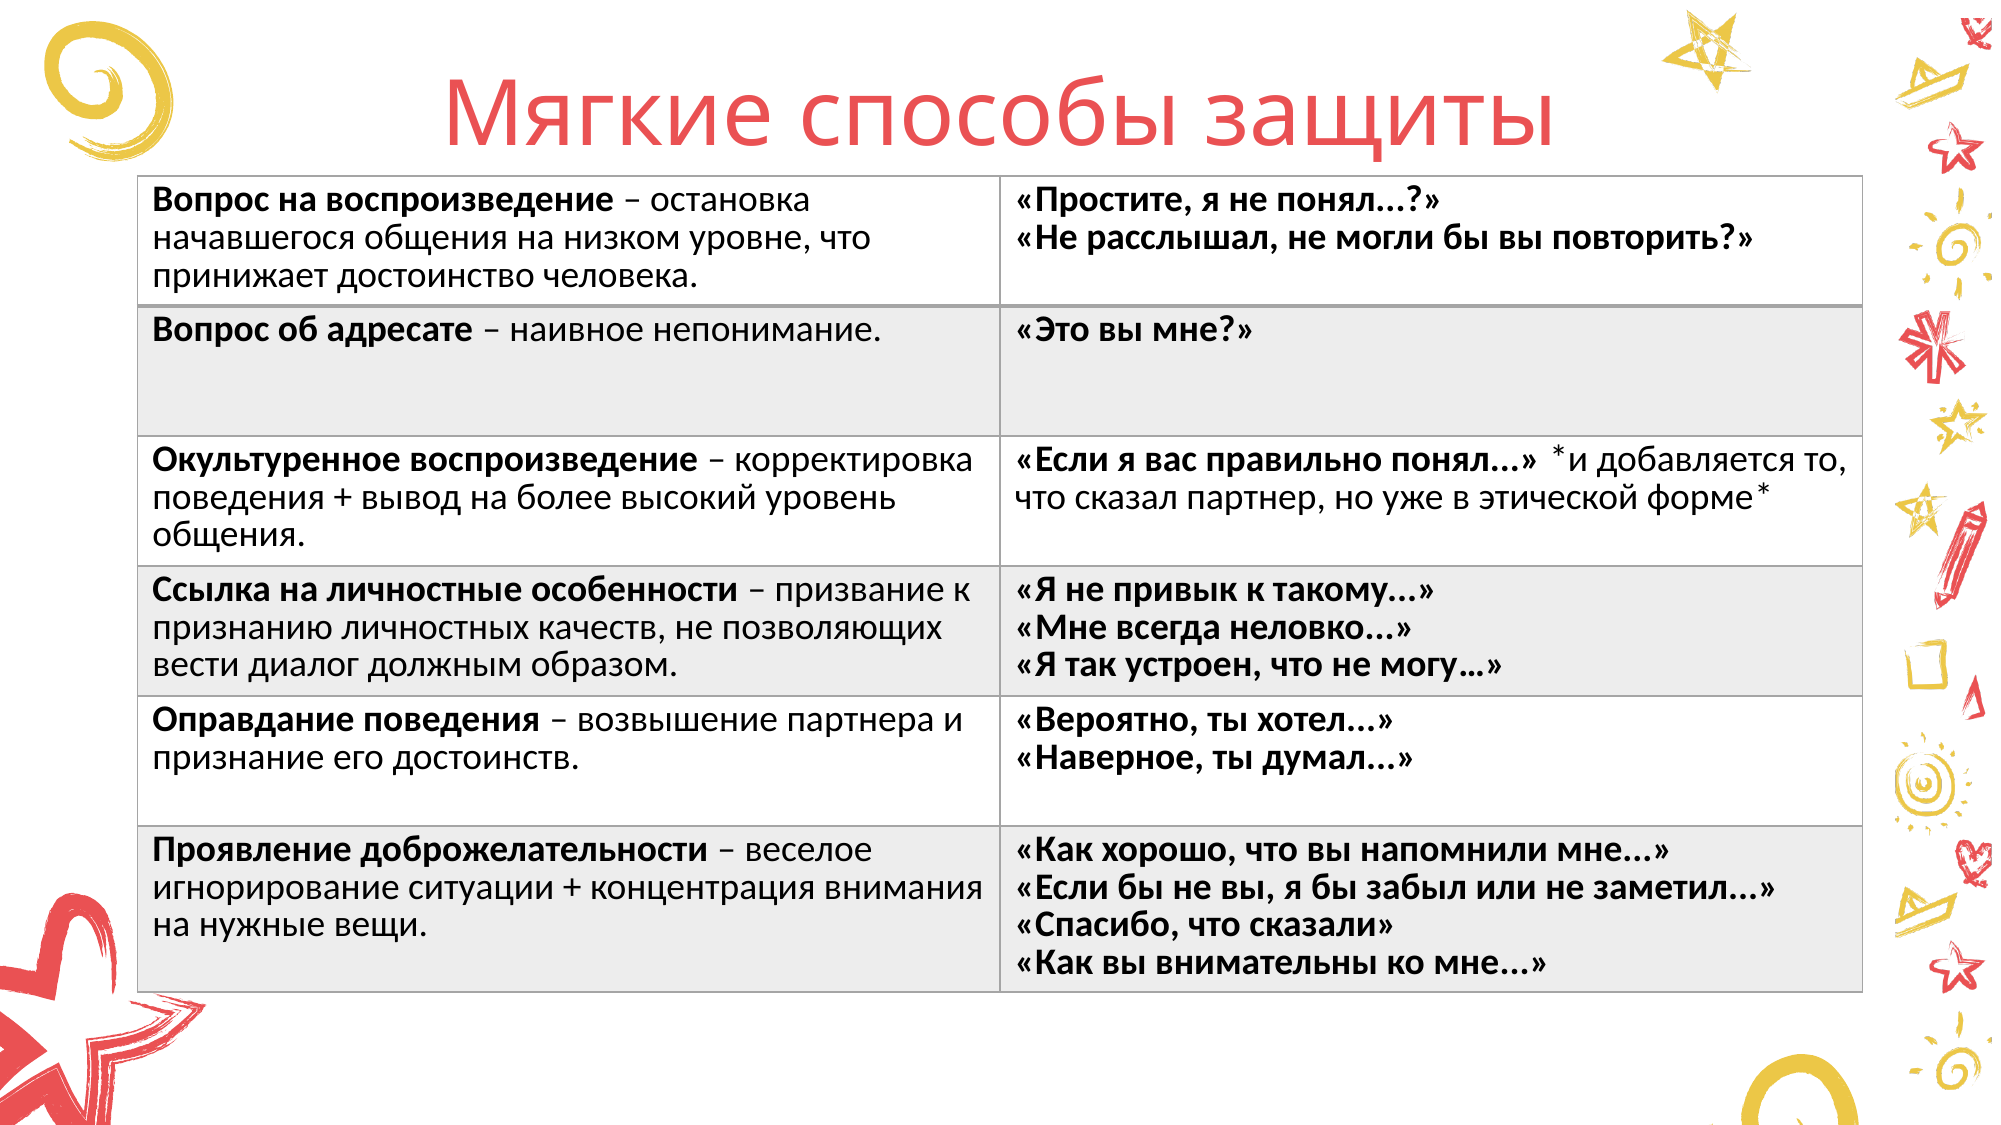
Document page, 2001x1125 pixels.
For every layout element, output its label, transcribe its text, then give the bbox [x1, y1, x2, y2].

table_cell Окультуренное воспроизведение – корректировка поведения + вывод на более высокий уровень общения. [138, 437, 999, 565]
table_cell «Как хорошо, что вы напомнили мне...» «Если бы не вы, я бы забыл или не заметил...» «Спасибо, что сказали» «Как вы внимательны ко мне...» [1001, 827, 1862, 991]
table_header Вопрос на воспроизведение – остановка начавшегося общения на низком уровне, что принижает достоинство человека. [138, 177, 999, 304]
title Мягкие способы защиты [137, 7, 1863, 175]
text_box [0, 993, 207, 1125]
table_cell «Это вы мне?» [1001, 308, 1862, 435]
table_header «Простите, я не понял...?» «Не расслышал, не могли бы вы повторить?» [1001, 177, 1862, 304]
table_cell Вопрос об адресате – наивное непонимание. [138, 308, 999, 435]
table_cell Проявление доброжелательности – веселое игнорирование ситуации + концентрация внимания на нужные вещи. [138, 827, 999, 991]
picture [1657, 7, 1755, 96]
table_cell Оправдание поведения – возвышение партнера и признание его достоинств. [138, 697, 999, 825]
picture [1891, 0, 2000, 1125]
text_box [44, 21, 174, 162]
table_cell «Я не привык к такому...» «Мне всегда неловко...» «Я так устроен, что не могу…» [1001, 567, 1862, 695]
table_cell Ссылка на личностные особенности – призвание к признанию личностных качеств, не позволяющих вести диалог должным образом. [138, 567, 999, 695]
table_cell «Вероятно, ты хотел...» «Наверное, ты думал...» [1001, 697, 1862, 825]
text_box [1741, 1054, 1859, 1125]
text_box [0, 892, 117, 1001]
table_cell «Если я вас правильно понял...» *и добавляется то, что сказал партнер, но уже в этической форме* [1001, 437, 1862, 565]
